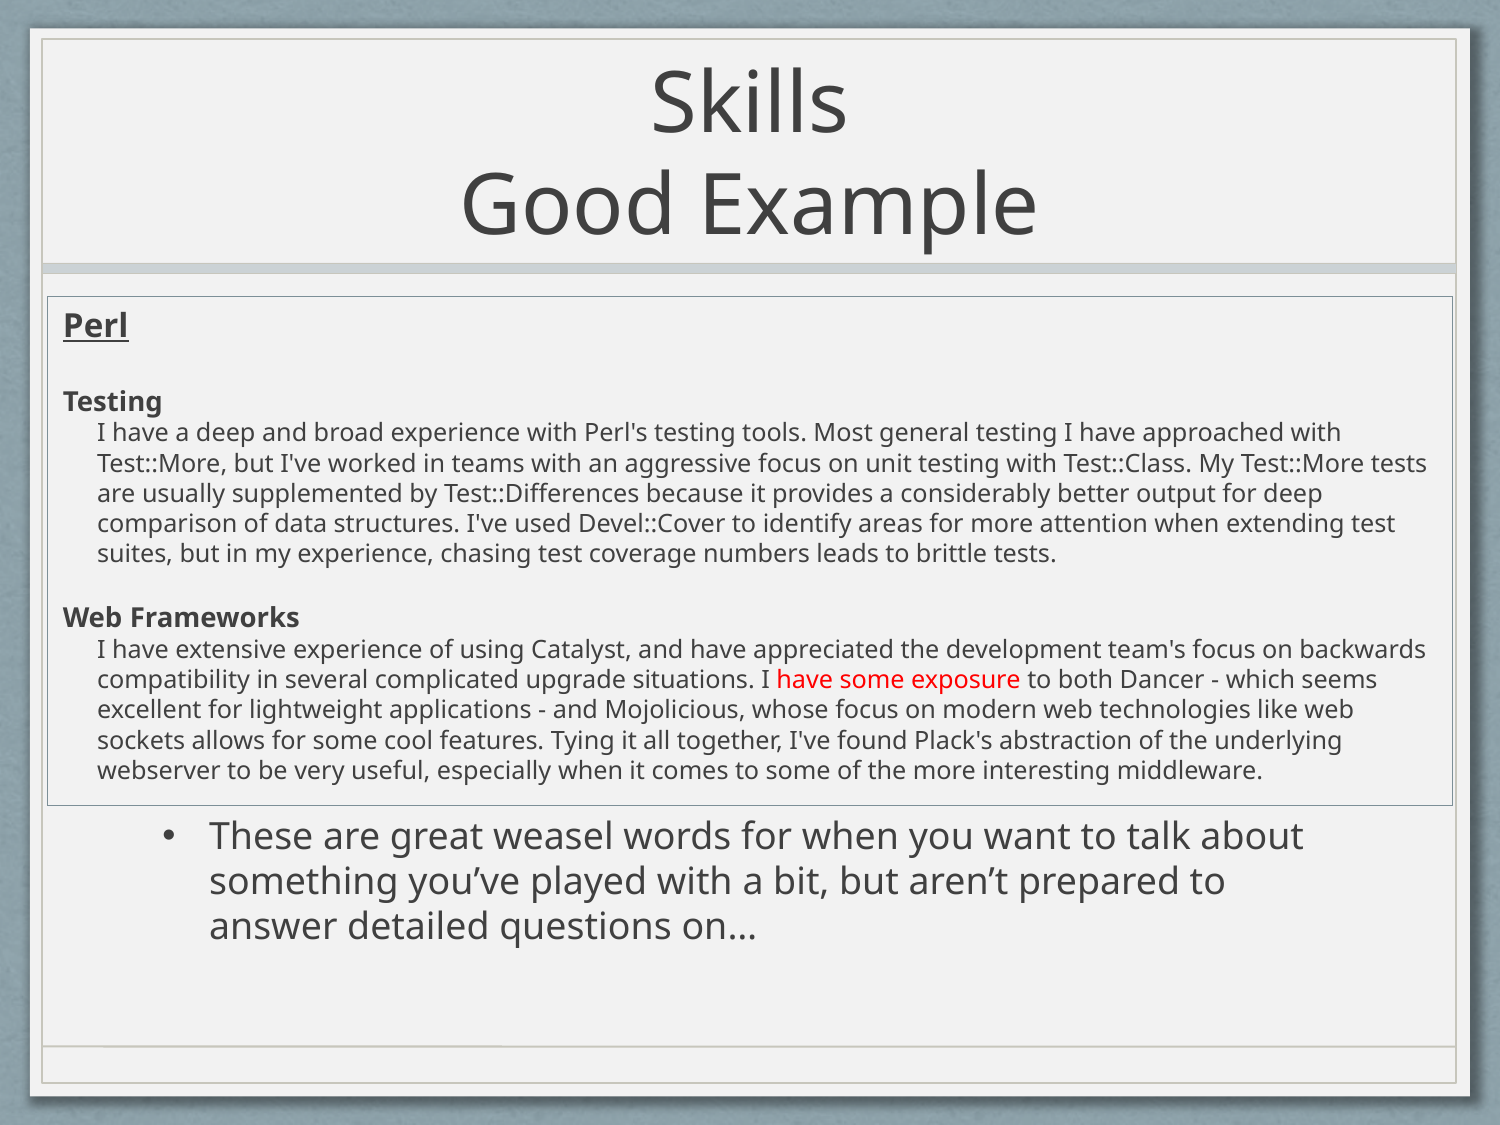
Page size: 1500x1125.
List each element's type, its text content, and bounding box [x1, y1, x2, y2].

title Skills Good Example [147, 40, 1353, 260]
text_box These are great weasel words for when you want to talk about something you’ve played with a bit, but aren’t prepared to answer detailed questions on… [147, 805, 1353, 955]
list Perl Testing I have a deep and broad experience with Perl's testing tools. Most general testing I have approached with Test::More, but I've worked in teams with an aggressive focus on unit testing with Test::Class. My Test::More tests are usually supplemented by Test::Differences because it provides a considerably better output for deep comparison of data structures. I've used Devel::Cover to identify areas for more attention when extending test suites, but in my experience, chasing test coverage numbers leads to brittle tests. Web Frameworks I have extensive experience of using Catalyst, and have appreciated the development team's focus on backwards compatibility in several complicated upgrade situations. I have some exposure to both Dancer - which seems excellent for lightweight applications - and Mojolicious, whose focus on modern web technologies like web sockets allows for some cool features. Tying it all together, I've found Plack's abstraction of the underlying webserver to be very useful, especially when it comes to some of the more interesting middleware. [47, 296, 1453, 806]
